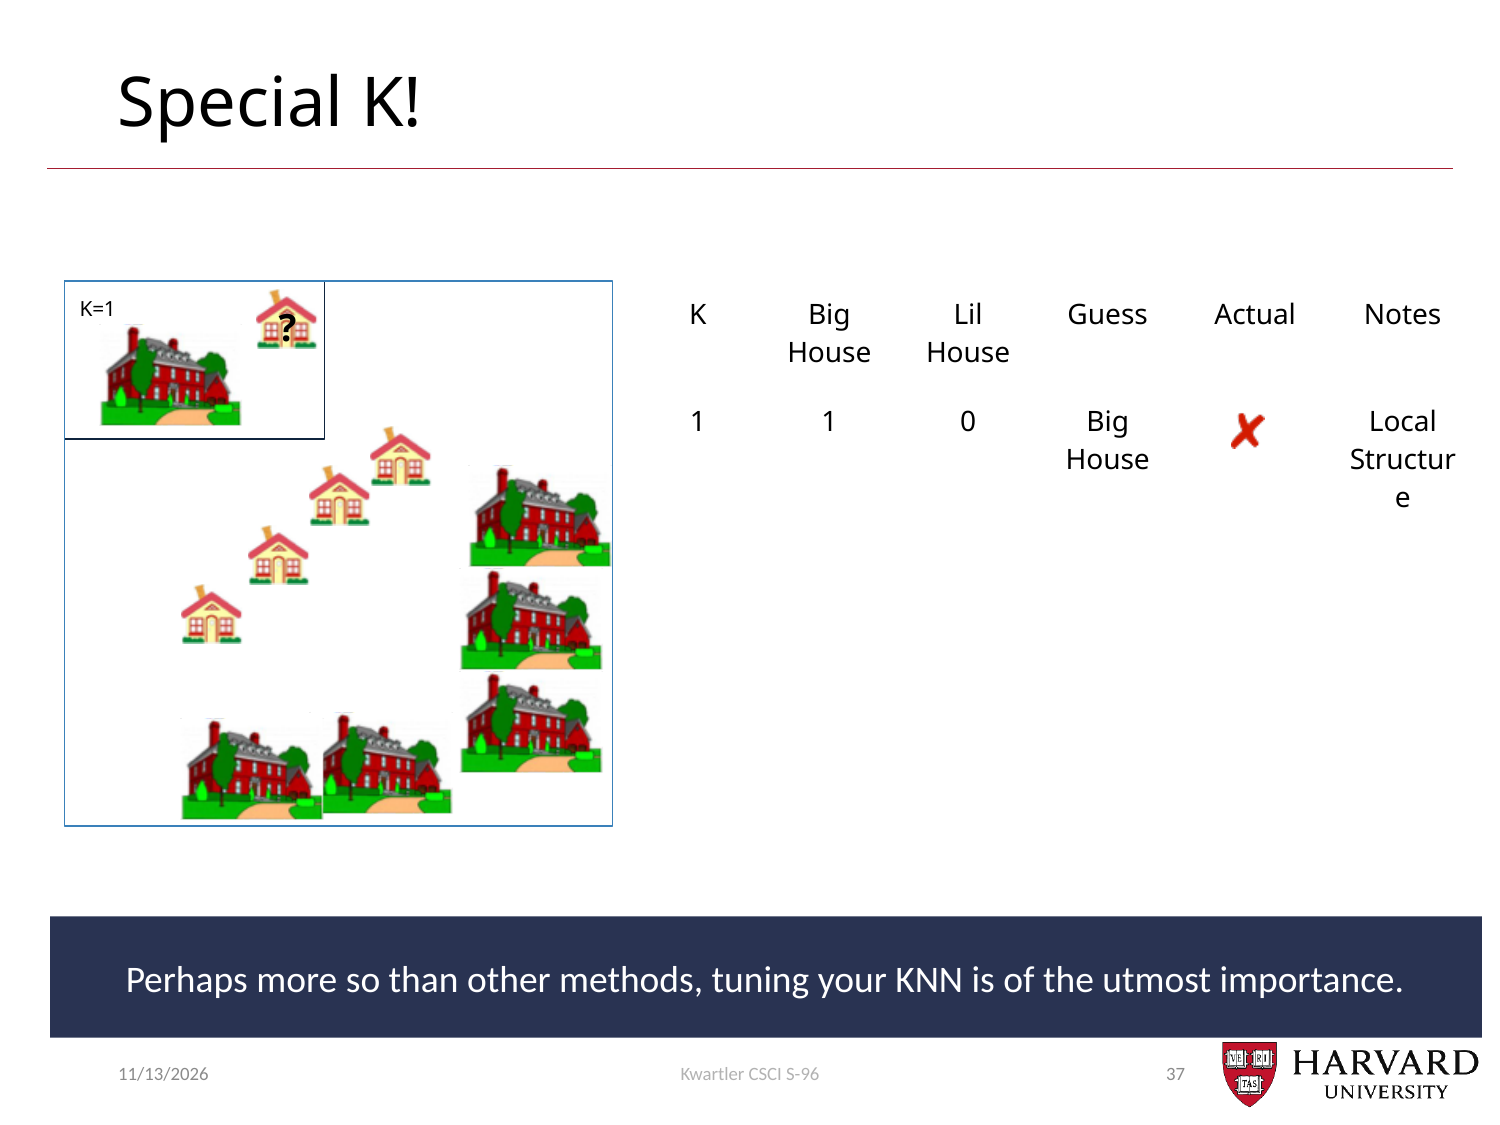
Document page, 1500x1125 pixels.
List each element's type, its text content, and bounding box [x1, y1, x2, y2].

table_cell Local Structure [1329, 386, 1476, 531]
text_box Perhaps more so than other methods, tuning your KNN is of the utmost importance. [49, 915, 1483, 1039]
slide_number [103, 1042, 441, 1103]
picture [181, 584, 243, 644]
picture [1200, 1024, 1500, 1125]
table_header Big House [757, 280, 902, 386]
footer Kwartler CSCI S-96 [496, 1042, 1004, 1103]
table_cell 1 [639, 386, 757, 531]
table_header Guess [1034, 280, 1182, 386]
picture [1231, 412, 1265, 449]
table_cell 1 [757, 386, 902, 531]
table_cell 0 [902, 386, 1034, 531]
picture [459, 464, 613, 774]
text_box K=1 [64, 280, 141, 357]
table_header Notes [1329, 280, 1476, 386]
table_header K [639, 280, 757, 386]
picture [248, 426, 432, 585]
picture [180, 711, 454, 821]
table_cell Big House [1034, 386, 1182, 531]
text_box ? [263, 289, 325, 366]
table_header Actual [1182, 280, 1329, 386]
title Special K! [103, 59, 1397, 157]
slide_number 37 [1059, 1042, 1200, 1103]
table_header Lil House [902, 280, 1034, 386]
picture [256, 289, 318, 349]
picture [98, 323, 243, 427]
text_box [64, 280, 613, 826]
table_cell [1182, 386, 1329, 531]
